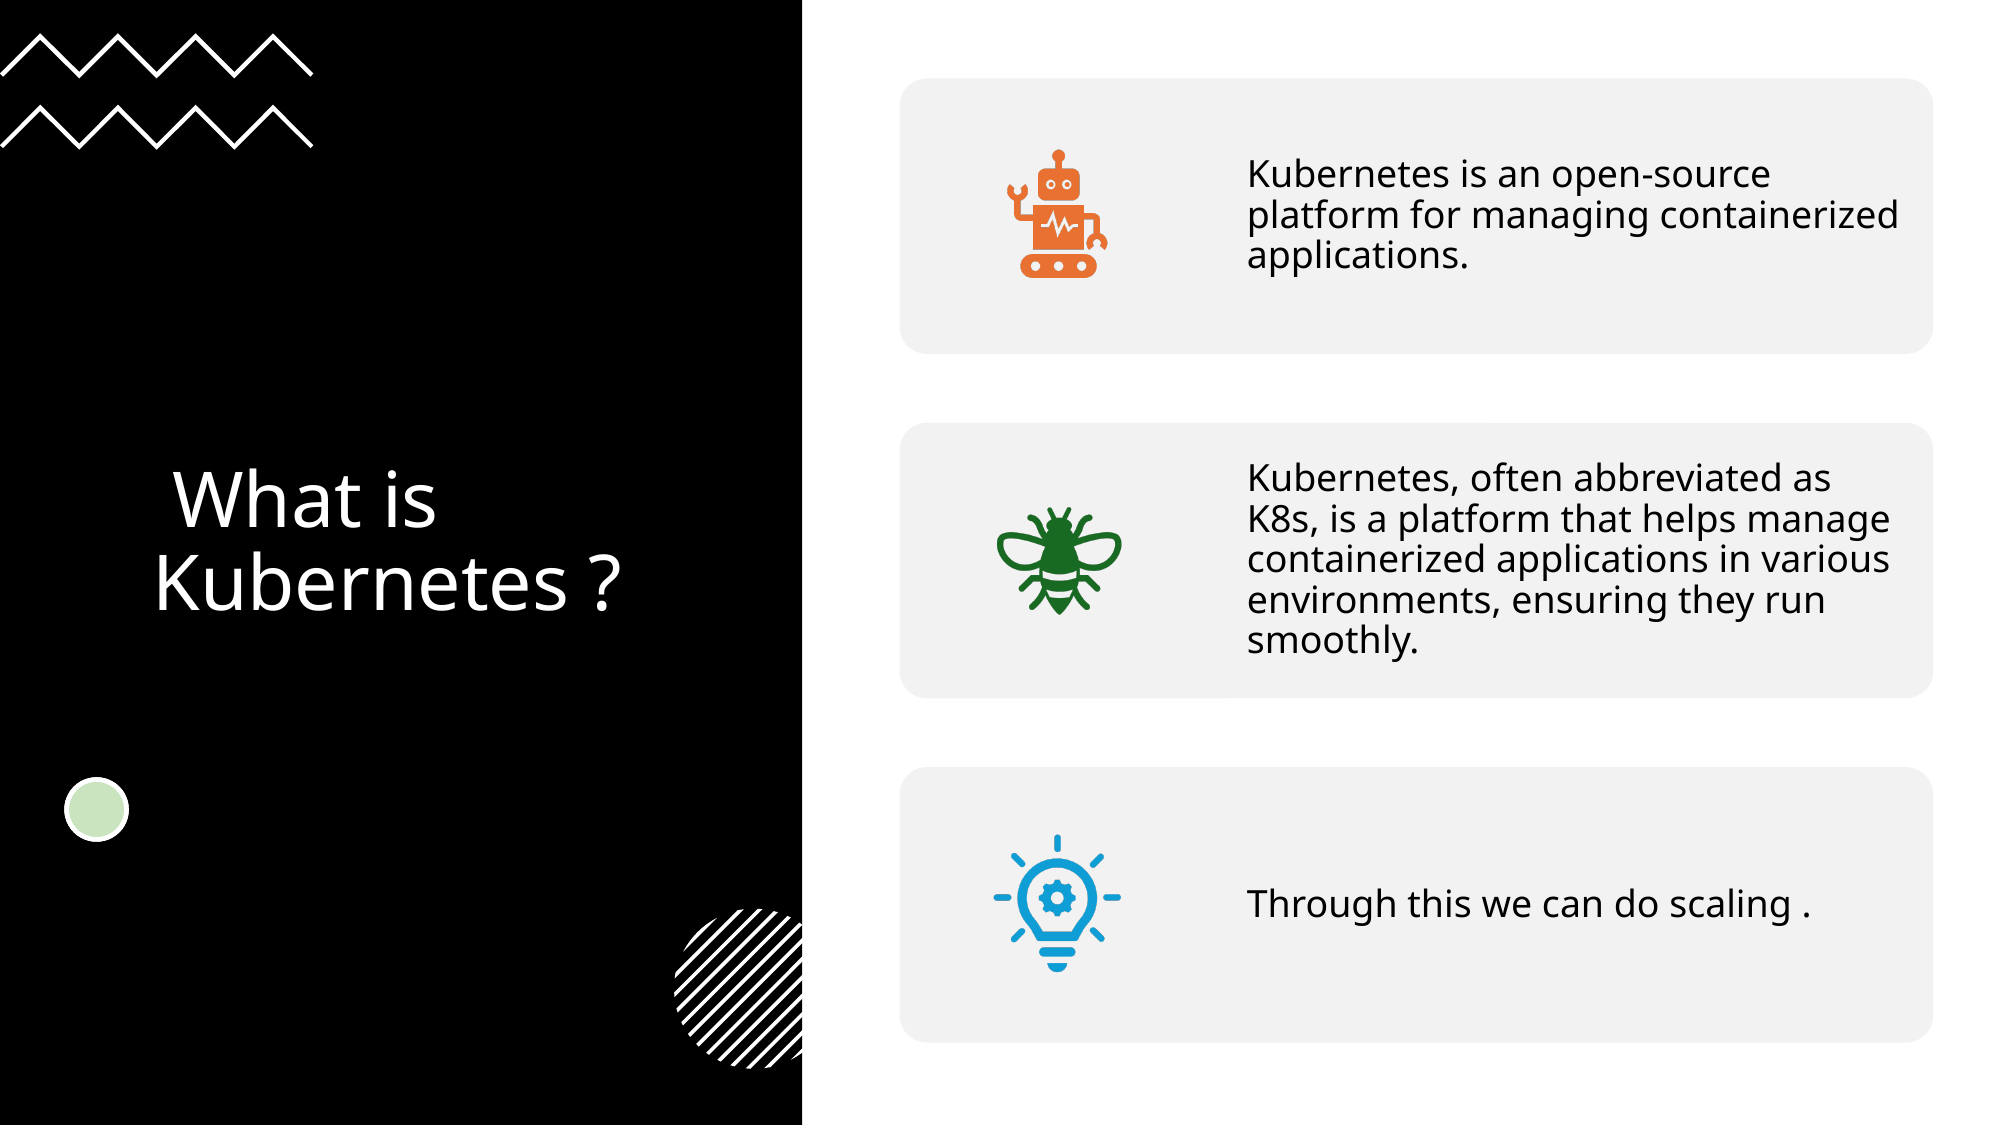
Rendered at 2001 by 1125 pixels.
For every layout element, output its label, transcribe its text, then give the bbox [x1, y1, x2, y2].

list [899, 77, 1934, 1044]
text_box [0, 32, 314, 151]
text_box [65, 777, 129, 841]
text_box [673, 908, 835, 1070]
title What is Kubernetes ? [137, 196, 663, 892]
text_box [0, 0, 804, 1125]
text_box [804, 0, 2000, 1125]
